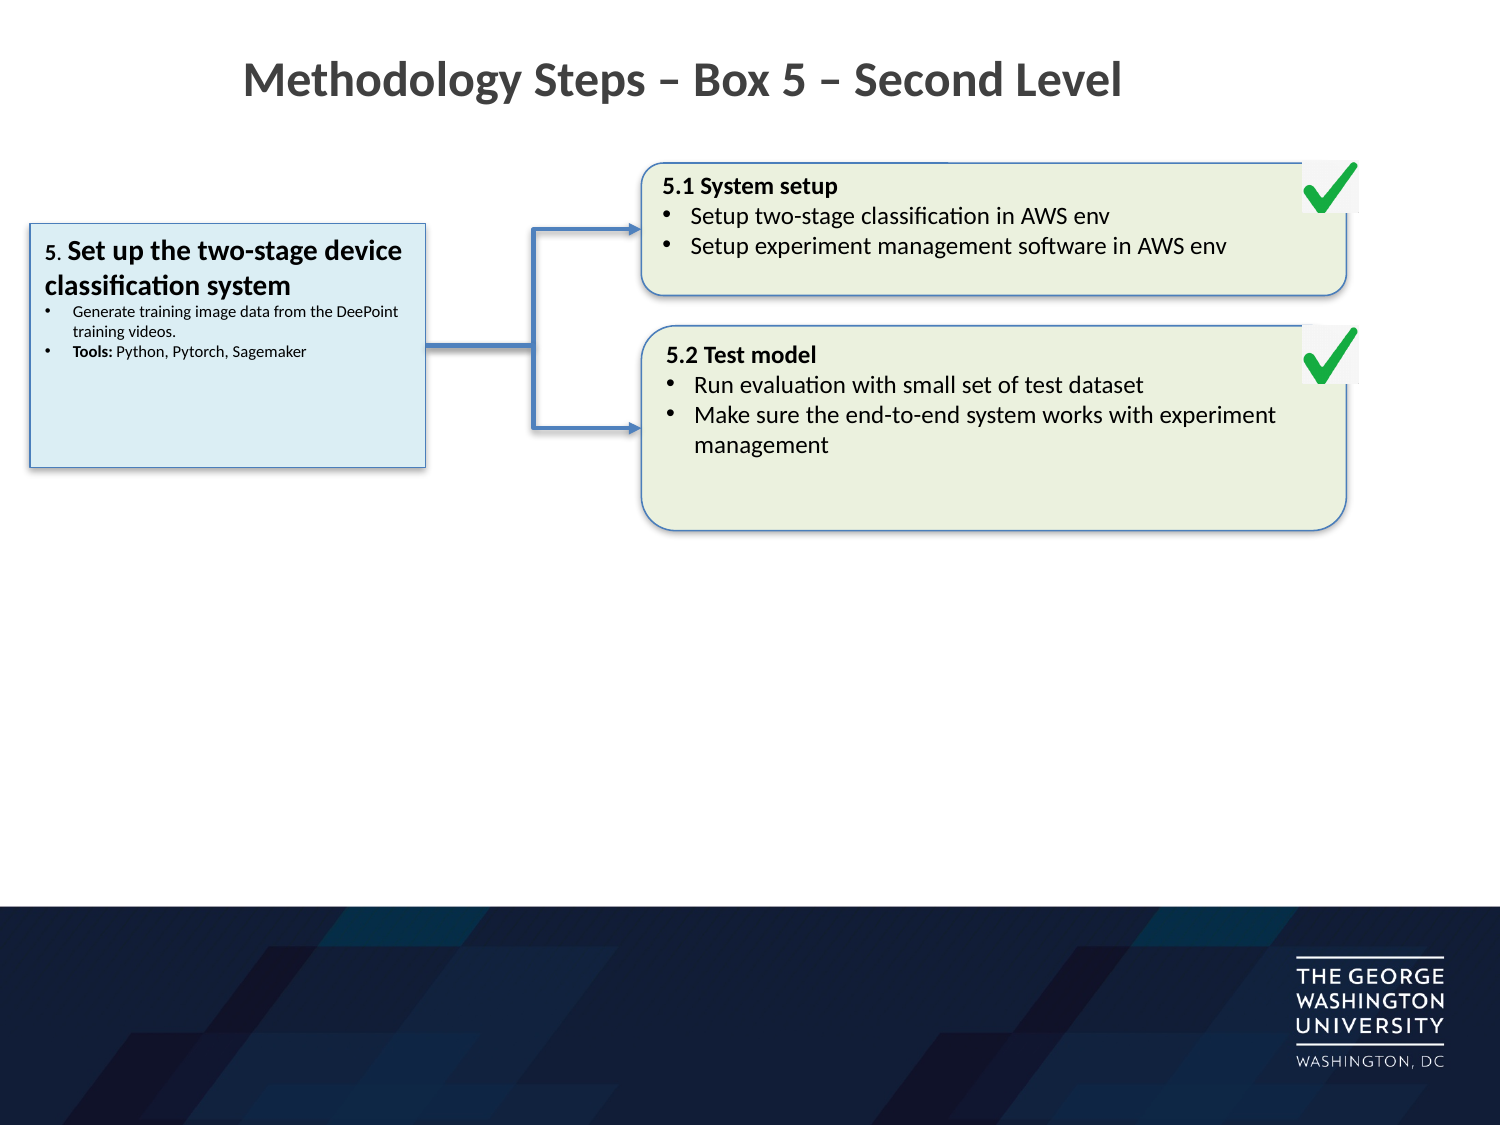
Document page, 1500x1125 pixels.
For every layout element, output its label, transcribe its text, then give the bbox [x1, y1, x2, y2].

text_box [425, 228, 642, 345]
text_box 5.1 System setup Setup two-stage classification in AWS env Setup experiment management software in AWS env [640, 162, 1348, 297]
text_box 5. Set up the two-stage device classification system Generate training image data from the DeePoint training videos. Tools: Python, Pytorch, Sagemaker [29, 223, 426, 468]
text_box 5.2 Test model Run evaluation with small set of test dataset Make sure the end-to-end system works with experiment management [640, 324, 1348, 532]
text_box Methodology Steps – Box 5 – Second Level [227, 38, 1500, 161]
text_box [425, 345, 642, 429]
picture [0, 0, 1500, 1125]
